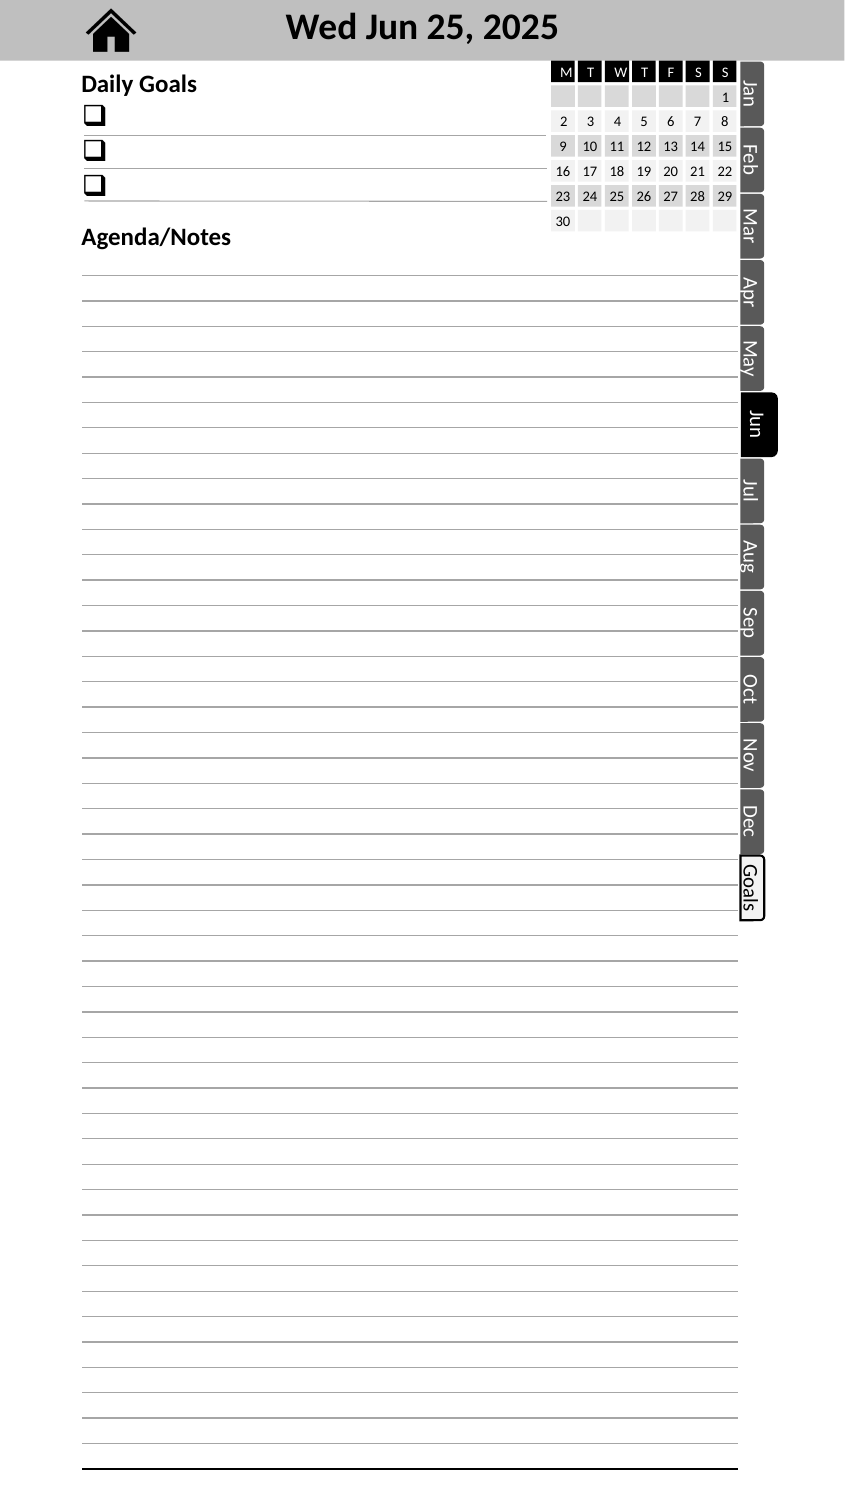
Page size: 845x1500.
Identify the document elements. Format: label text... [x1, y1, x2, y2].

list Wed Jun 25, 2025 [190, 0, 655, 61]
picture [82, 1, 140, 59]
